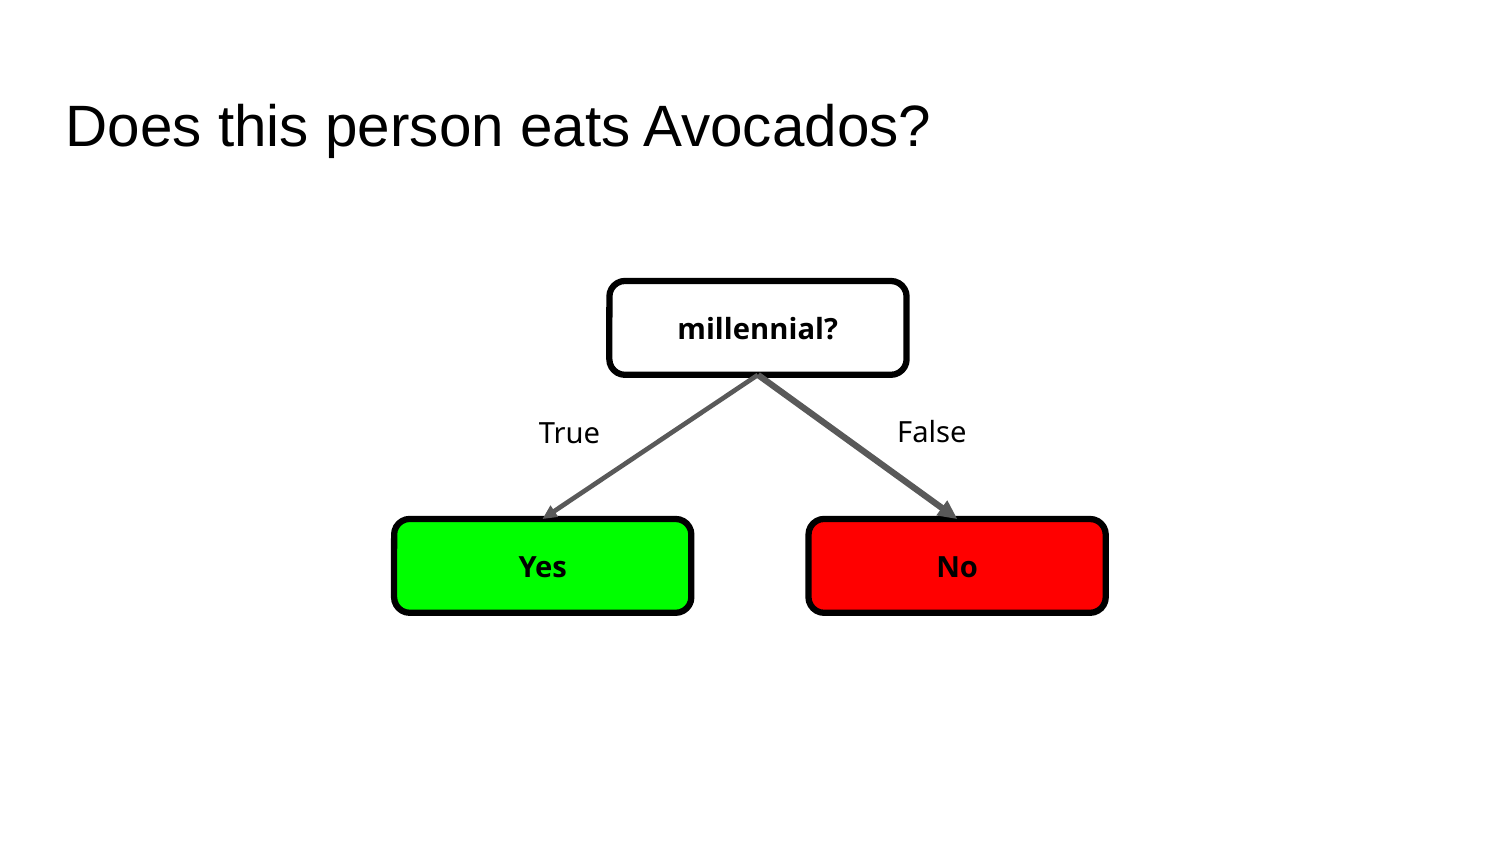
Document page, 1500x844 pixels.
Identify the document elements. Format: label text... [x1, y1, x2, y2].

text_box [542, 447, 651, 519]
text_box Does this person eats Avocados? [51, 72, 1449, 167]
text_box [757, 374, 958, 519]
text_box Yes [394, 518, 692, 613]
text_box millennial? [609, 280, 907, 375]
text_box False [882, 397, 1010, 446]
text_box No [808, 518, 1106, 613]
text_box True [524, 399, 652, 447]
